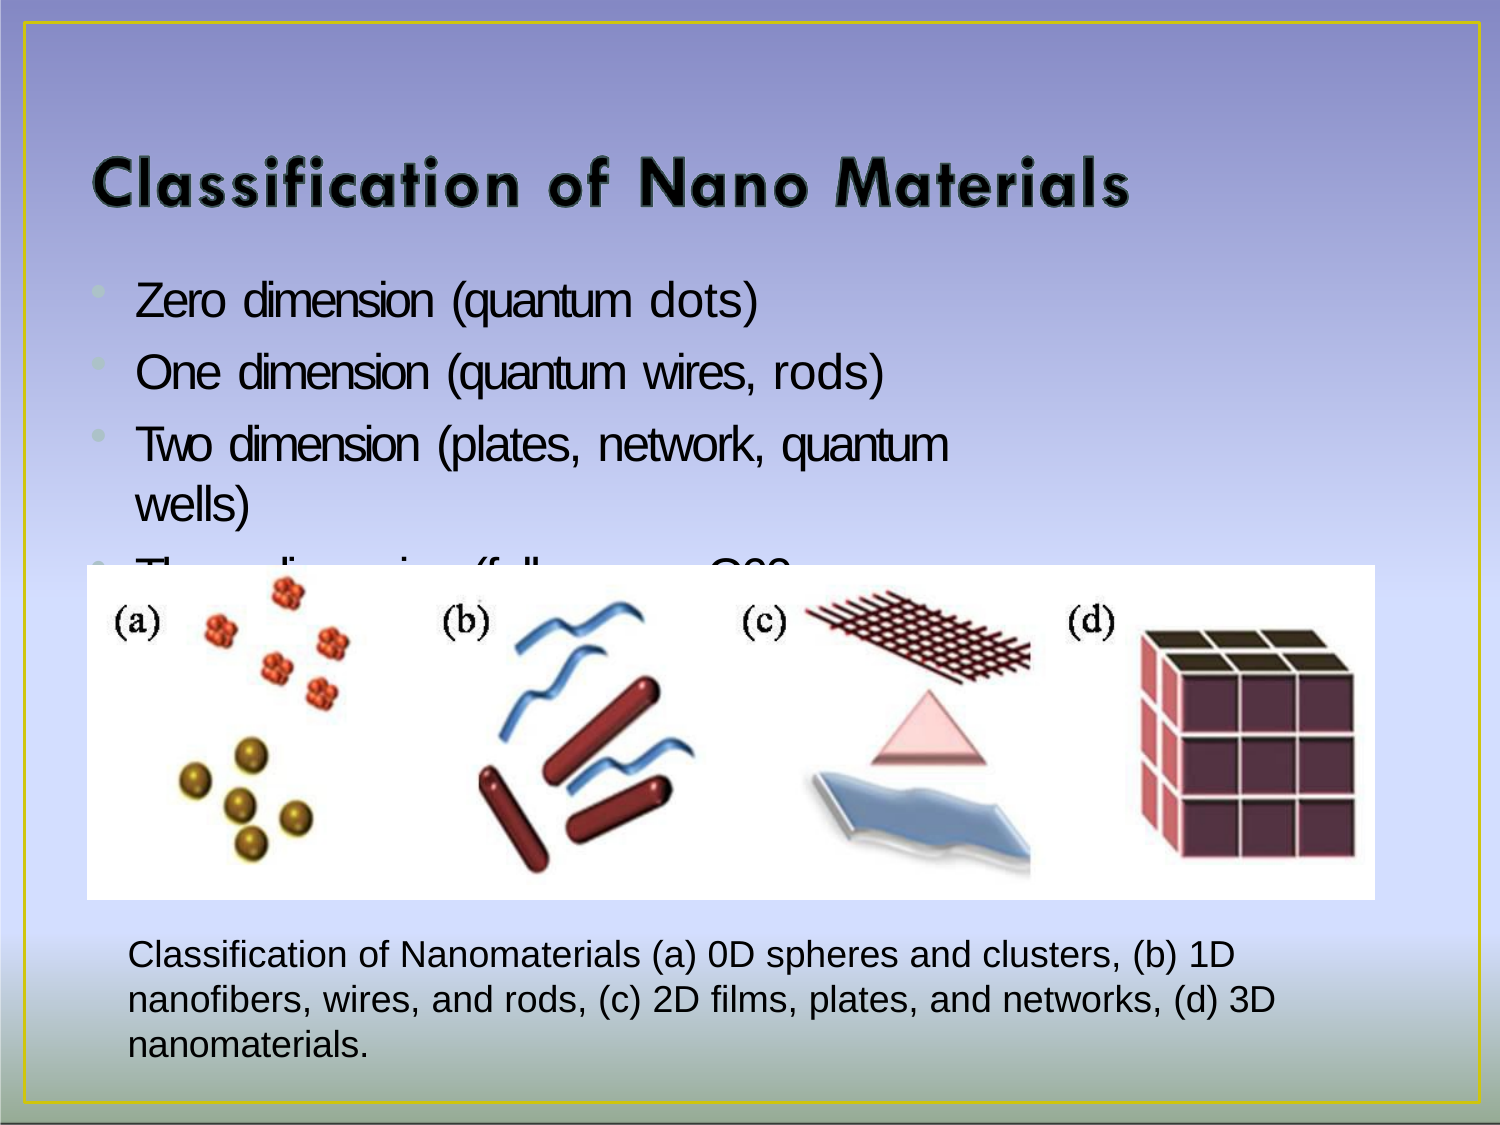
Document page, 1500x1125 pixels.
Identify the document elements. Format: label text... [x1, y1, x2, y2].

text_box Classification of Nanomaterials (a) 0D spheres and clusters, (b) 1D nanofibers, wires, and rods, (c) 2D films, plates, and networks, (d) 3D nanomaterials. [125, 928, 1281, 1066]
text_box Zero dimension (quantum dots) One dimension (quantum wires, rods) Two dimension (plates, network, quantum wells) Three dimension (fullerenes- C60, haeckelites) [87, 253, 1066, 564]
picture [0, 0, 1500, 1125]
